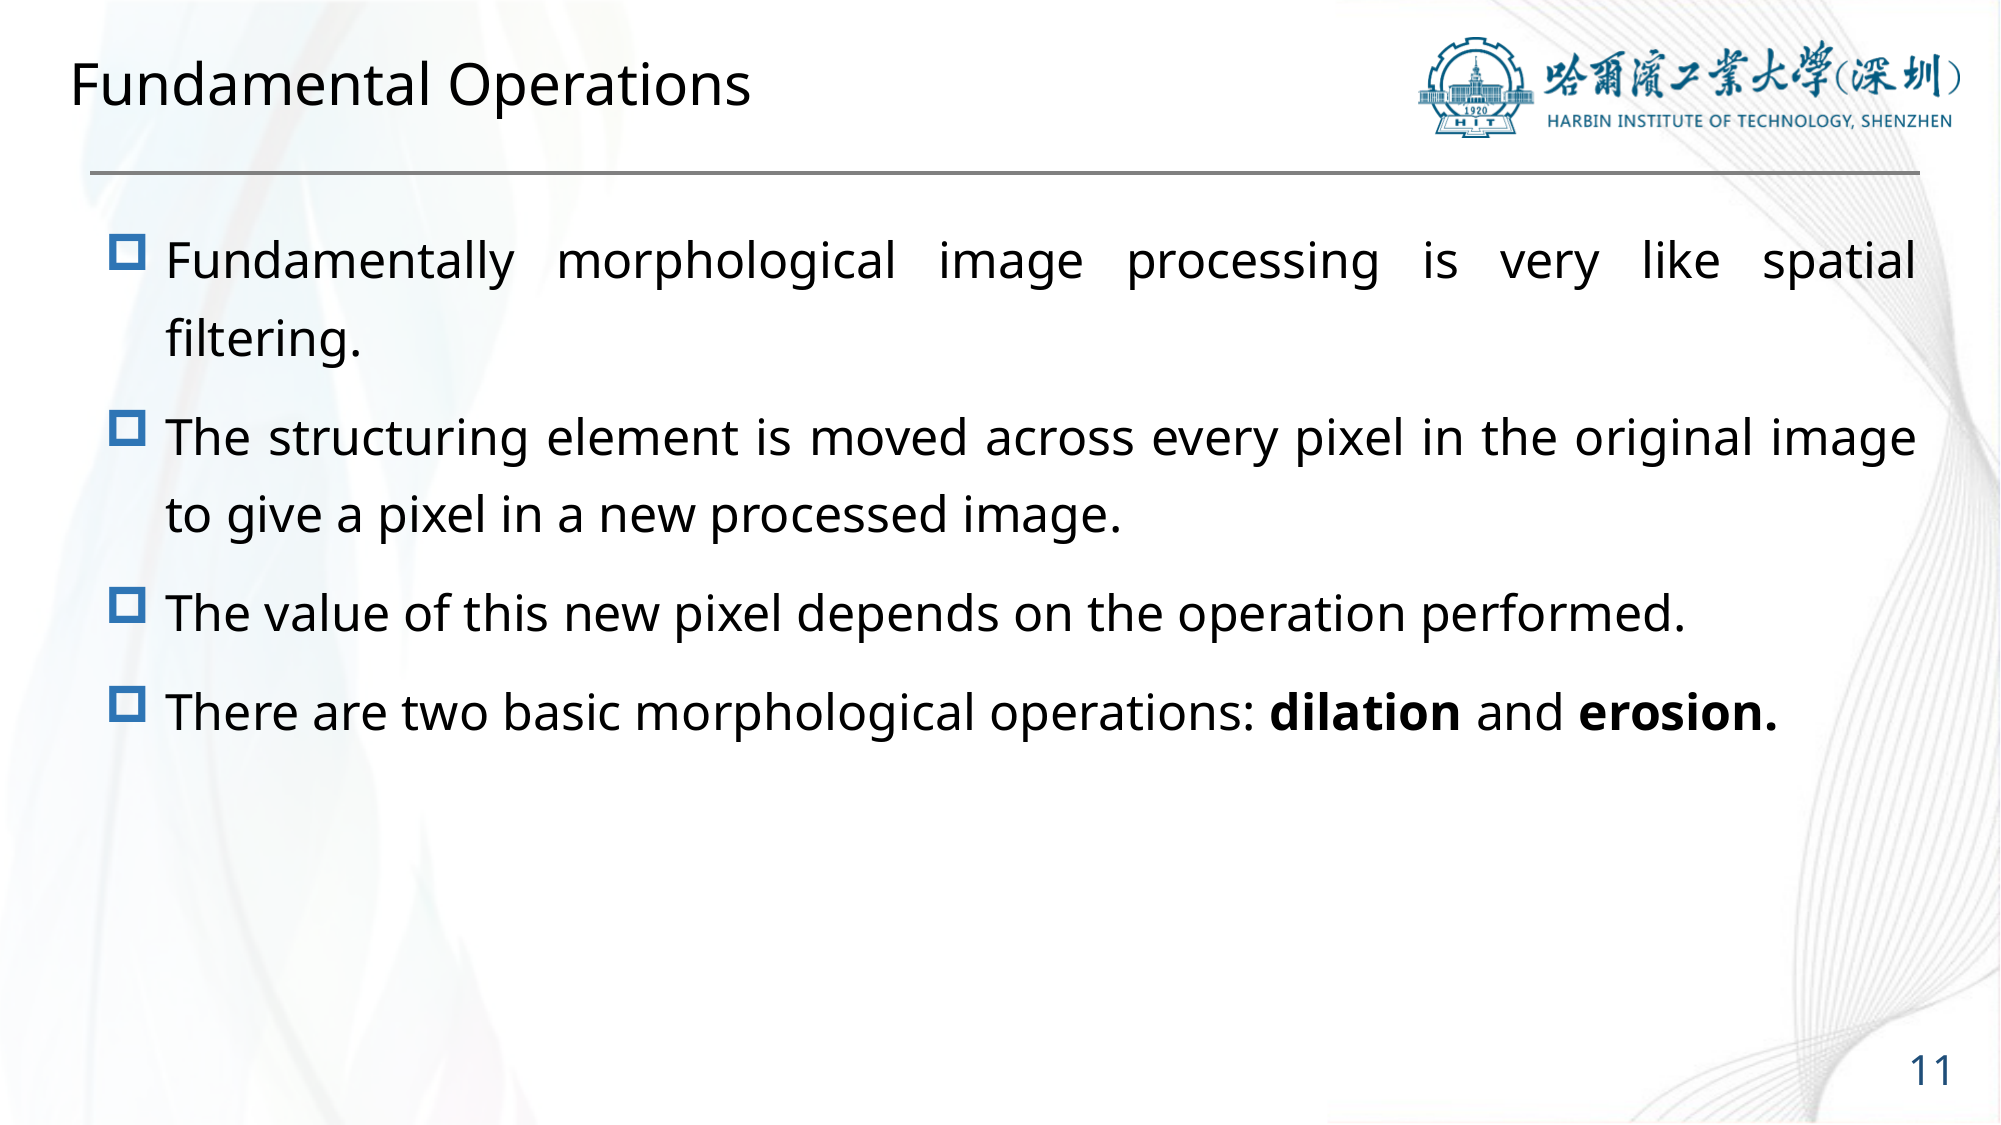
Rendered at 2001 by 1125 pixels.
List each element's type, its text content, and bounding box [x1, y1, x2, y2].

slide_number 11 [1521, 1042, 1972, 1103]
picture [0, 0, 2001, 1125]
title Fundamental Operations [54, 0, 1385, 174]
list Fundamentally morphological image processing is very like spatial filtering. The structuring element is moved across every pixel in the original image to give a pixel in a new processed image. The value of this new pixel depends on the operation performed. There are two basic morphological operations: dilation and erosion. [90, 202, 1934, 987]
